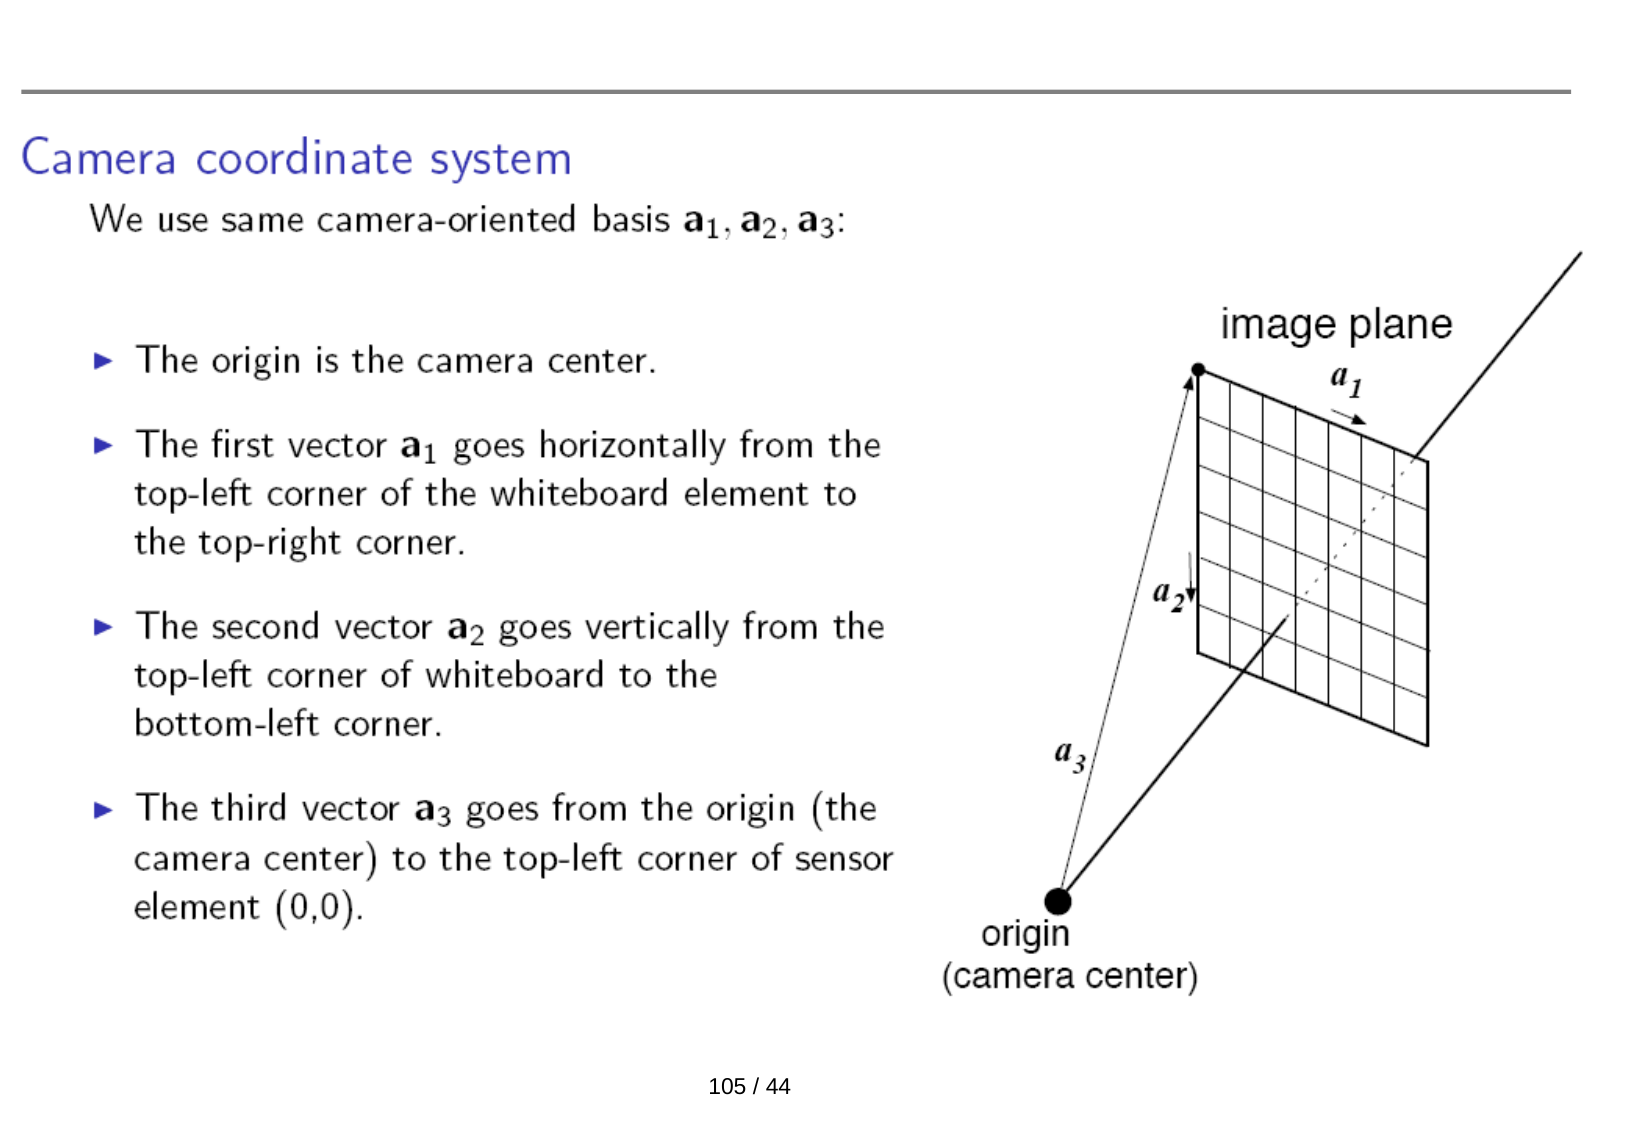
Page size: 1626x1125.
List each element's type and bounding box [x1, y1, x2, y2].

picture [10, 121, 1615, 1004]
